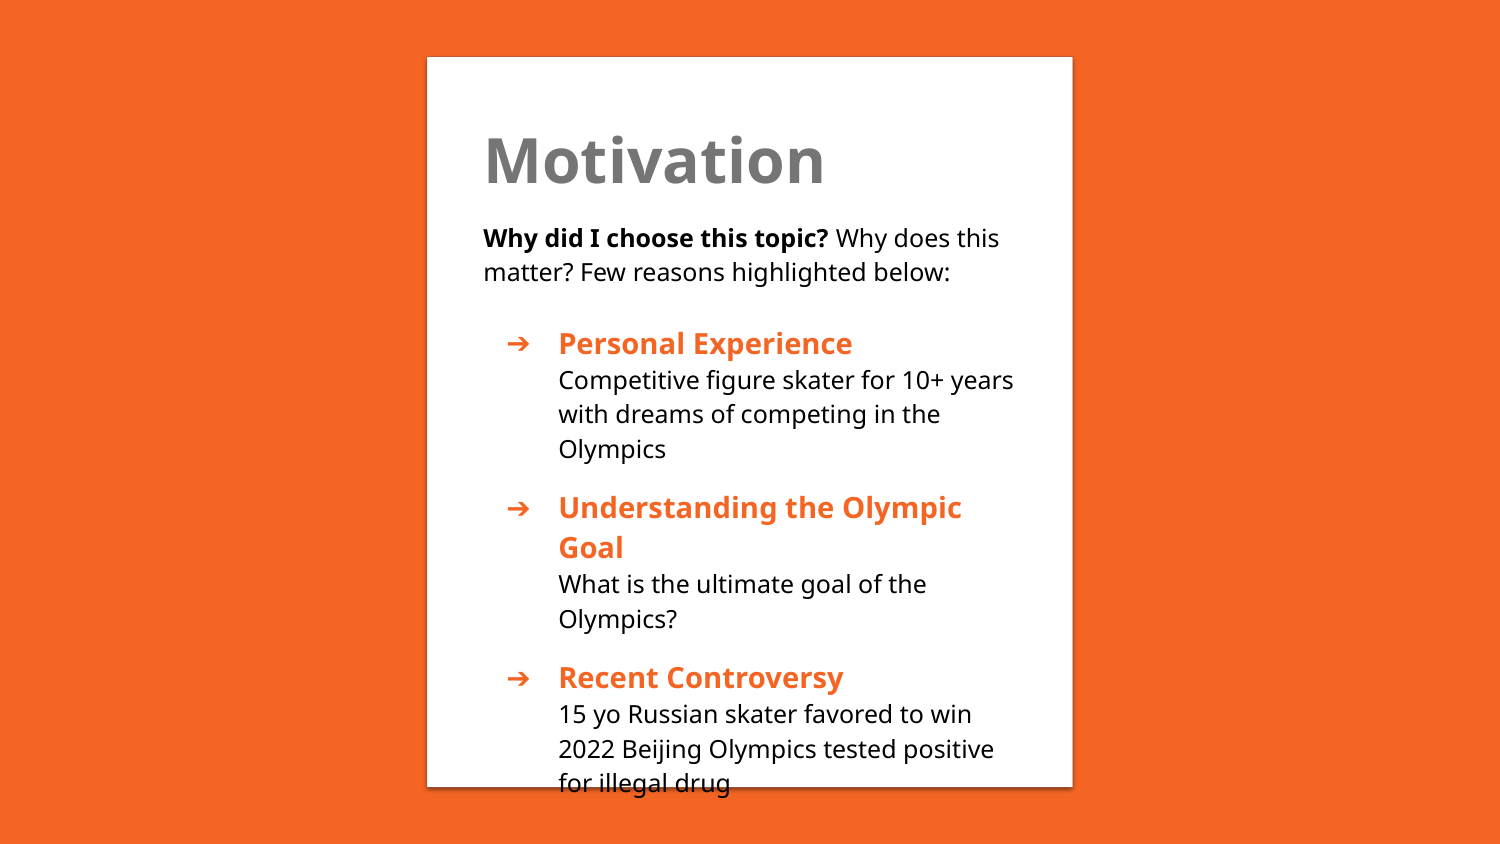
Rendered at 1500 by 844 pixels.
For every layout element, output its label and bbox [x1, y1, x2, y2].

picture [400, 26, 1100, 818]
